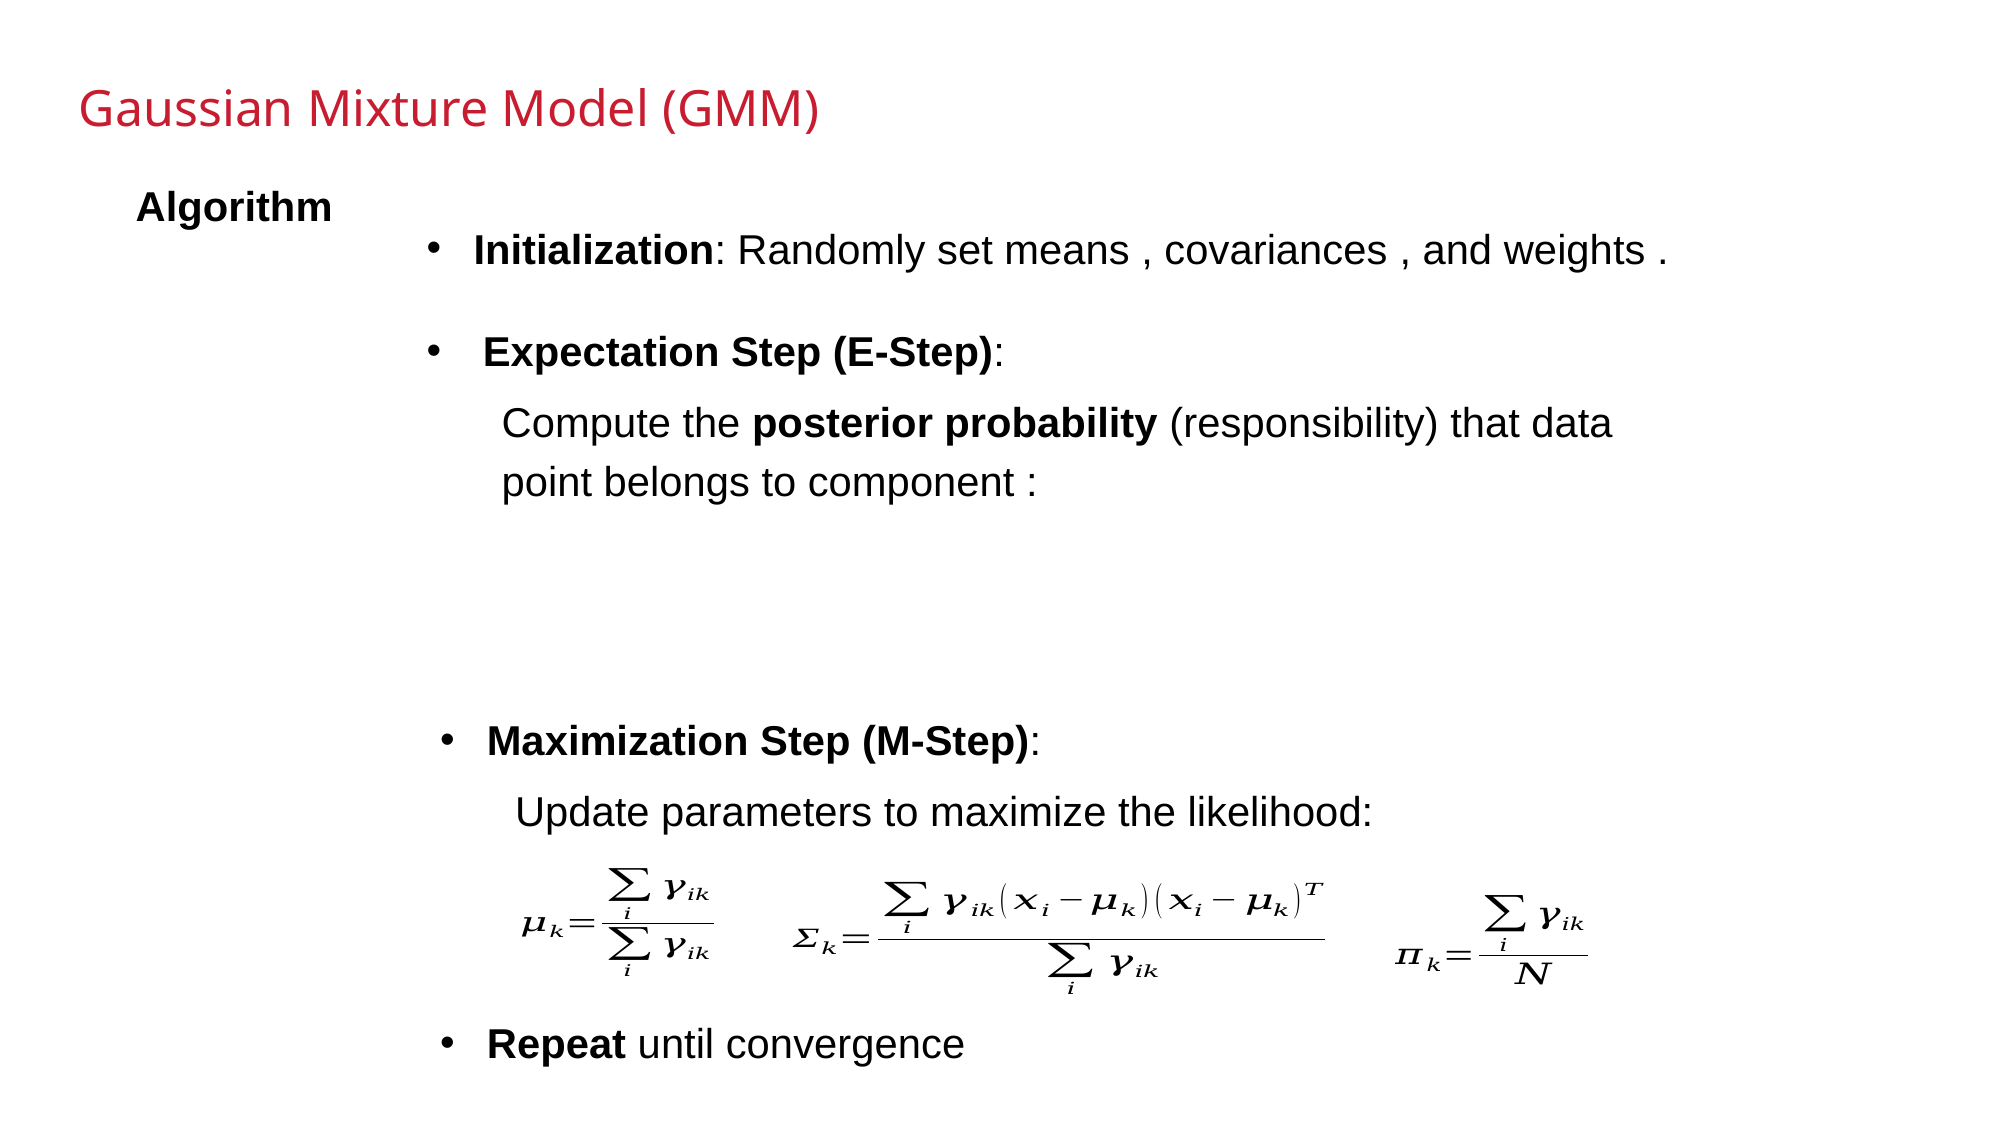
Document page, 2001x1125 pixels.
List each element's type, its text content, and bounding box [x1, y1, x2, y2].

text_box Maximization Step (M-Step): Update parameters to maximize the likelihood: [425, 698, 1426, 913]
text_box Gaussian Mixture Model (GMM) [64, 68, 1064, 144]
text_box Algorithm [120, 172, 348, 238]
text_box Repeat until convergence [425, 1015, 1426, 1075]
